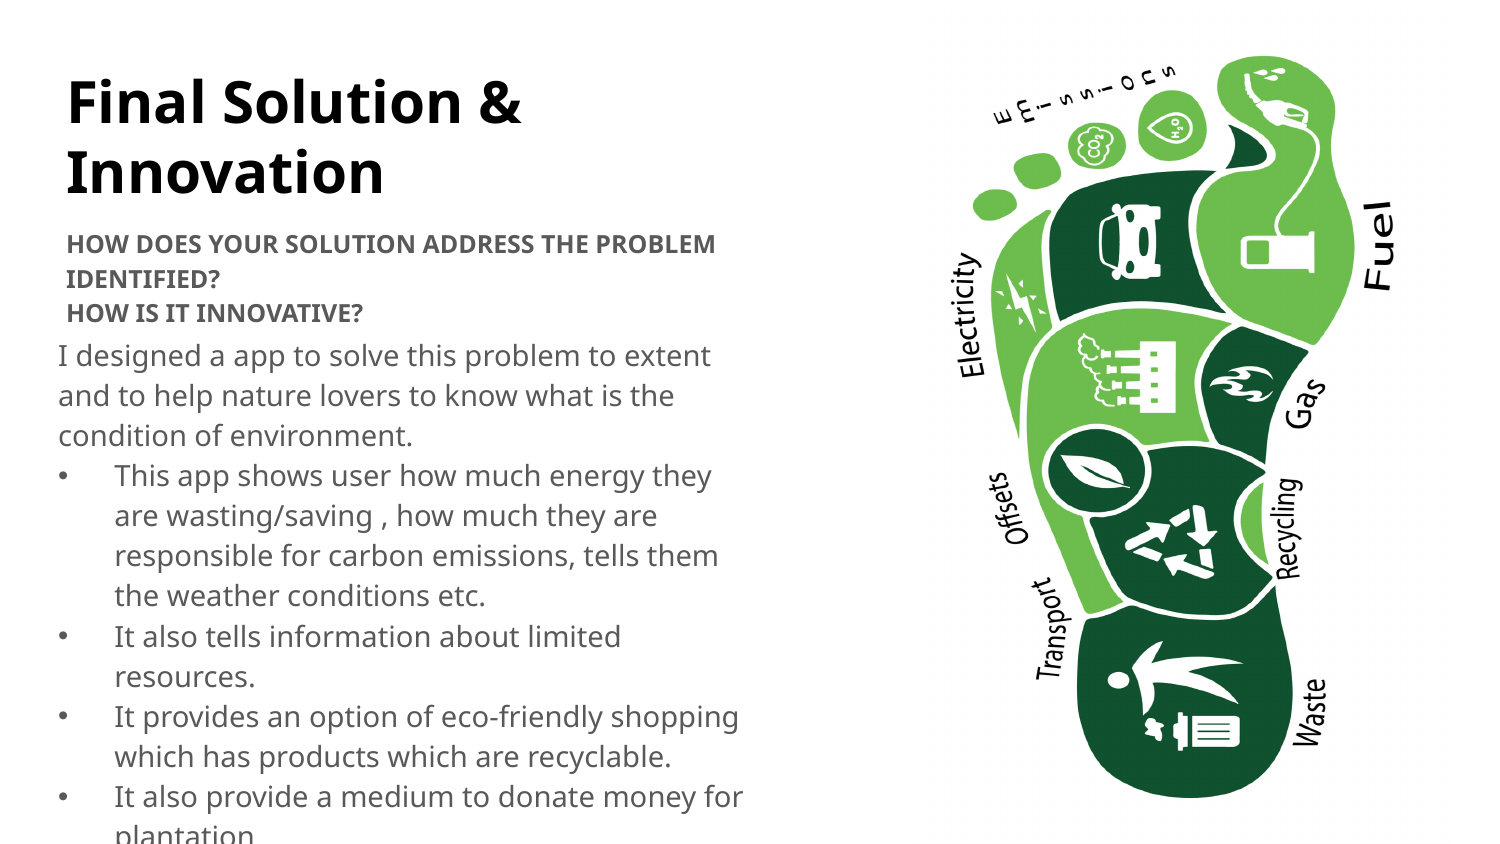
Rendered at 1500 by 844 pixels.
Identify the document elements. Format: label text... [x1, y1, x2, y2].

title Final Solution & Innovation [51, 50, 913, 145]
text_box I designed a app to solve this problem to extent and to help nature lovers to know what is the condition of environment. This app shows user how much energy they are wasting/saving , how much they are responsible for carbon emissions, tells them the weather conditions etc. It also tells information about limited resources. It provides an option of eco-friendly shopping which has products which are recyclable. It also provide a medium to donate money for plantation [24, 316, 775, 711]
picture [761, 4, 1500, 843]
list HOW DOES YOUR SOLUTION ADDRESS THE PROBLEM IDENTIFIED? HOW IS IT INNOVATIVE? [51, 209, 750, 304]
